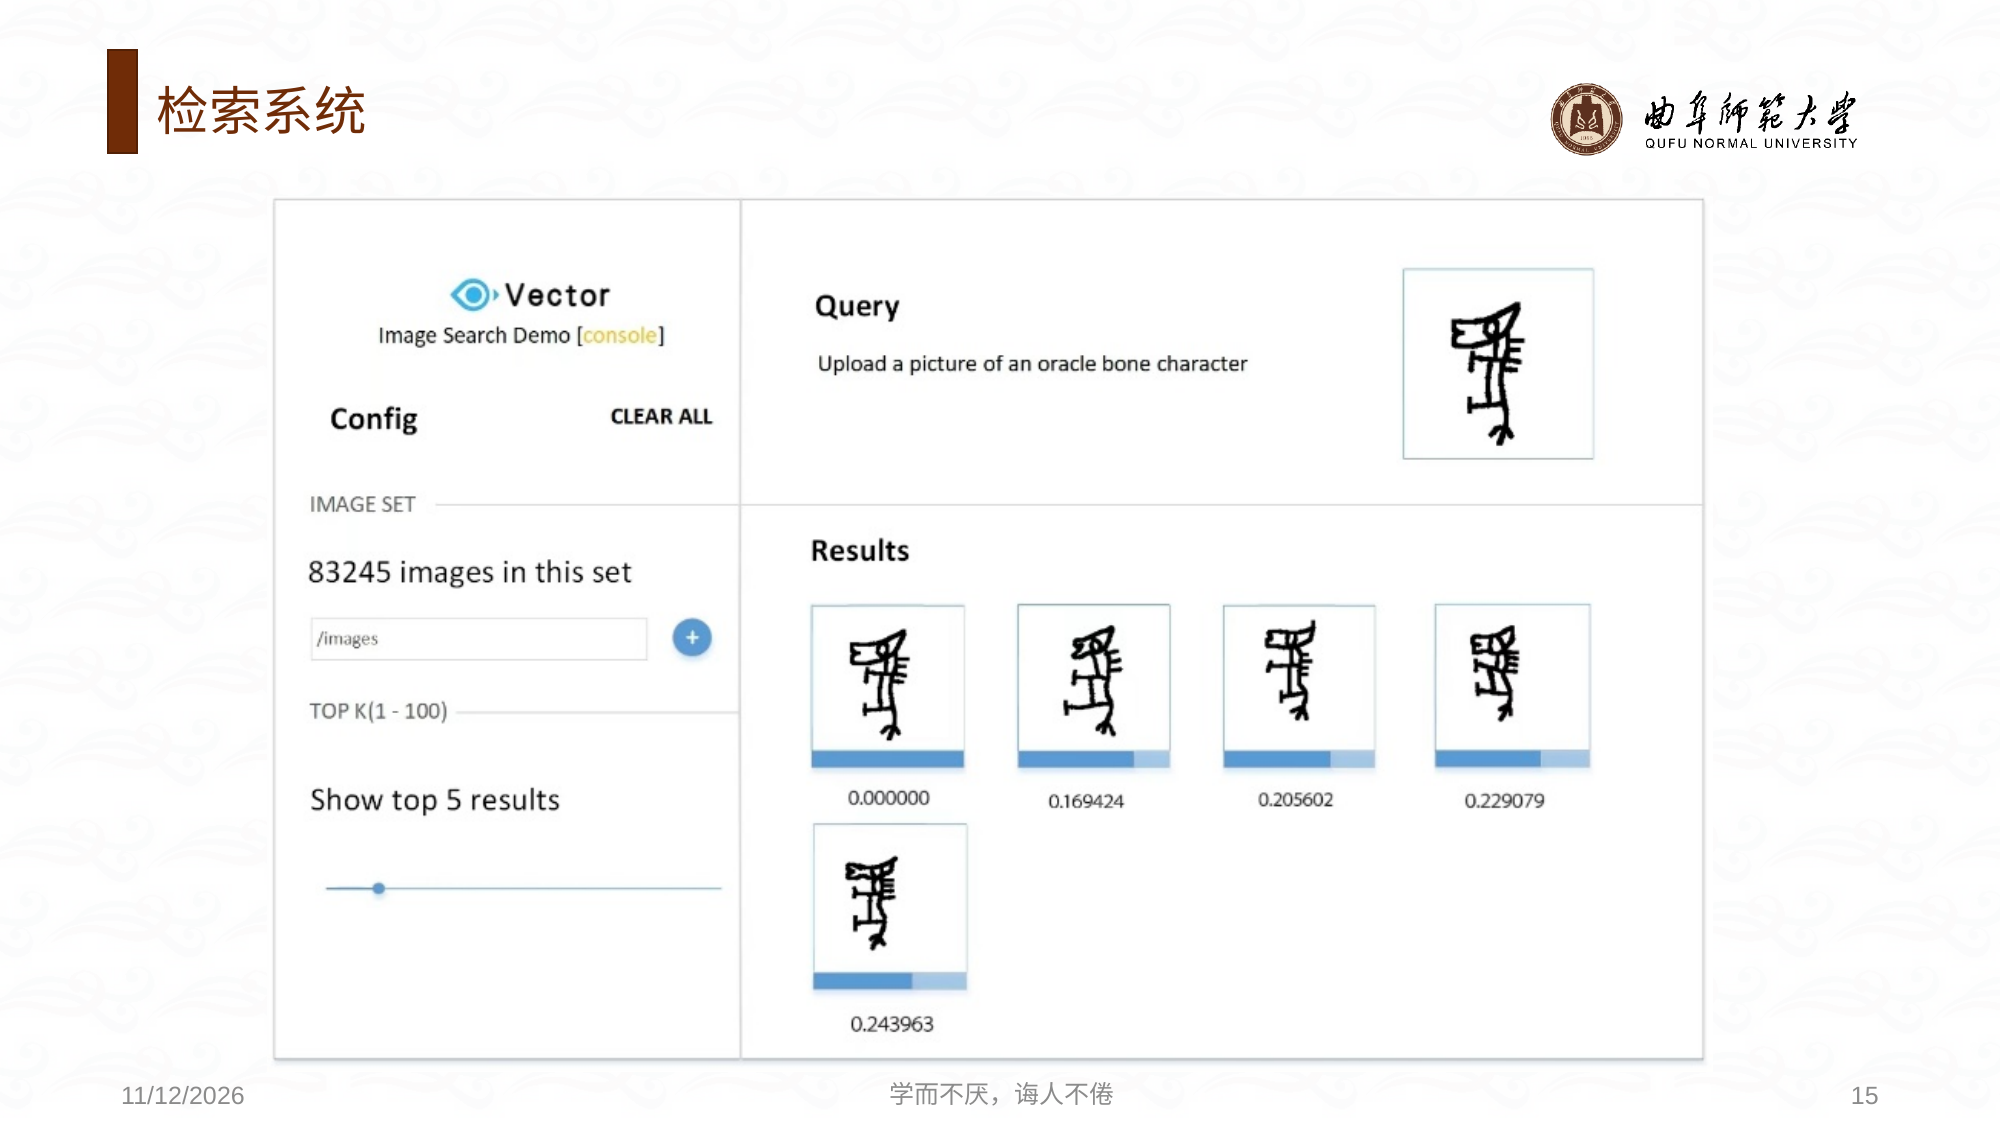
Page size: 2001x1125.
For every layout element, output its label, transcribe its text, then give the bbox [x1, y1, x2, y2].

picture [1543, 75, 1894, 158]
title 检索系统 [141, 50, 878, 149]
slide_number 15 [1443, 1065, 1894, 1125]
picture [267, 196, 1713, 1072]
footer 学而不厌，诲人不倦 [664, 1072, 1340, 1124]
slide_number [106, 1065, 557, 1125]
